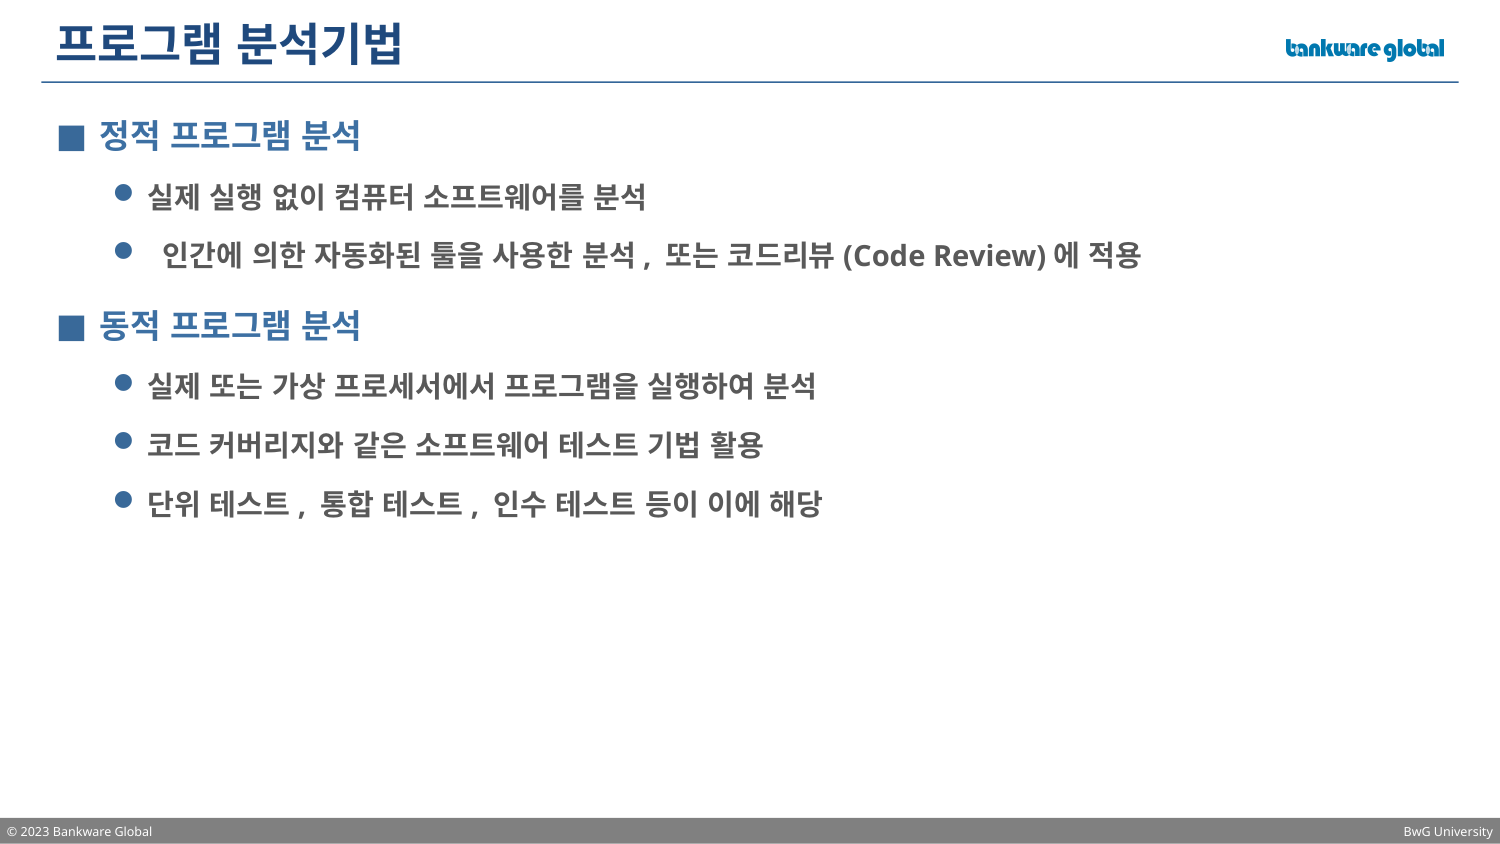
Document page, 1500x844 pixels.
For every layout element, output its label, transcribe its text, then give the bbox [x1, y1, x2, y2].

title 프로그램 분석기법 [40, 17, 1459, 77]
list 정적 프로그램 분석 실제 실행 없이 컴퓨터 소프트웨어를 분석 인간에 의한 자동화된 툴을 사용한 분석, 또는 코드리뷰(Code Review)에 적용 동적 프로그램 분석 실제 또는 가상 프로세서에서 프로그램을 실행하여 분석 코드 커버리지와 같은 소프트웨어 테스트 기법 활용 단위 테스트, 통합 테스트, 인수 테스트 등이 이에 해당 [40, 87, 1459, 785]
